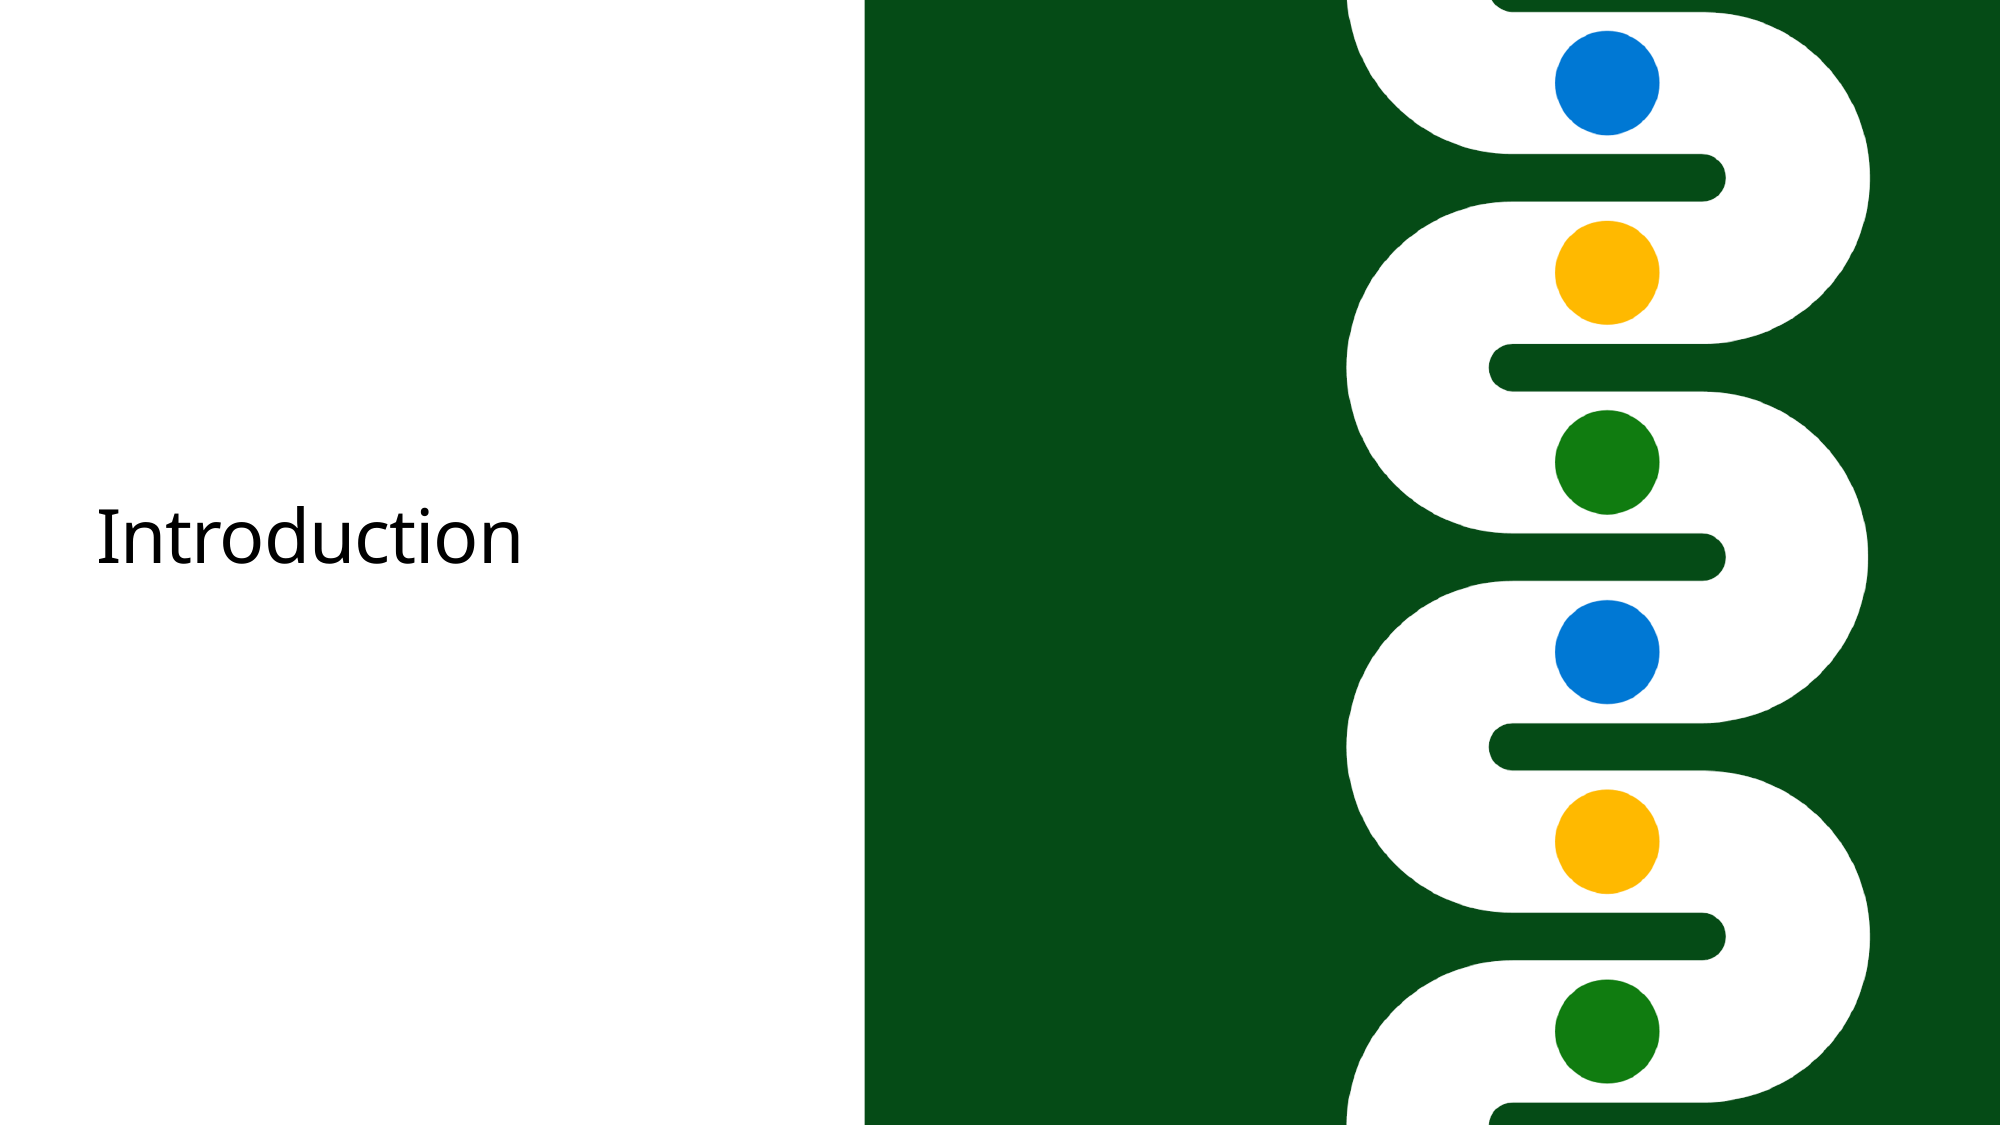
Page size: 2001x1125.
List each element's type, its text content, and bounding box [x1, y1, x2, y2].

picture [1214, 0, 2000, 1125]
title Introduction [96, 498, 744, 580]
